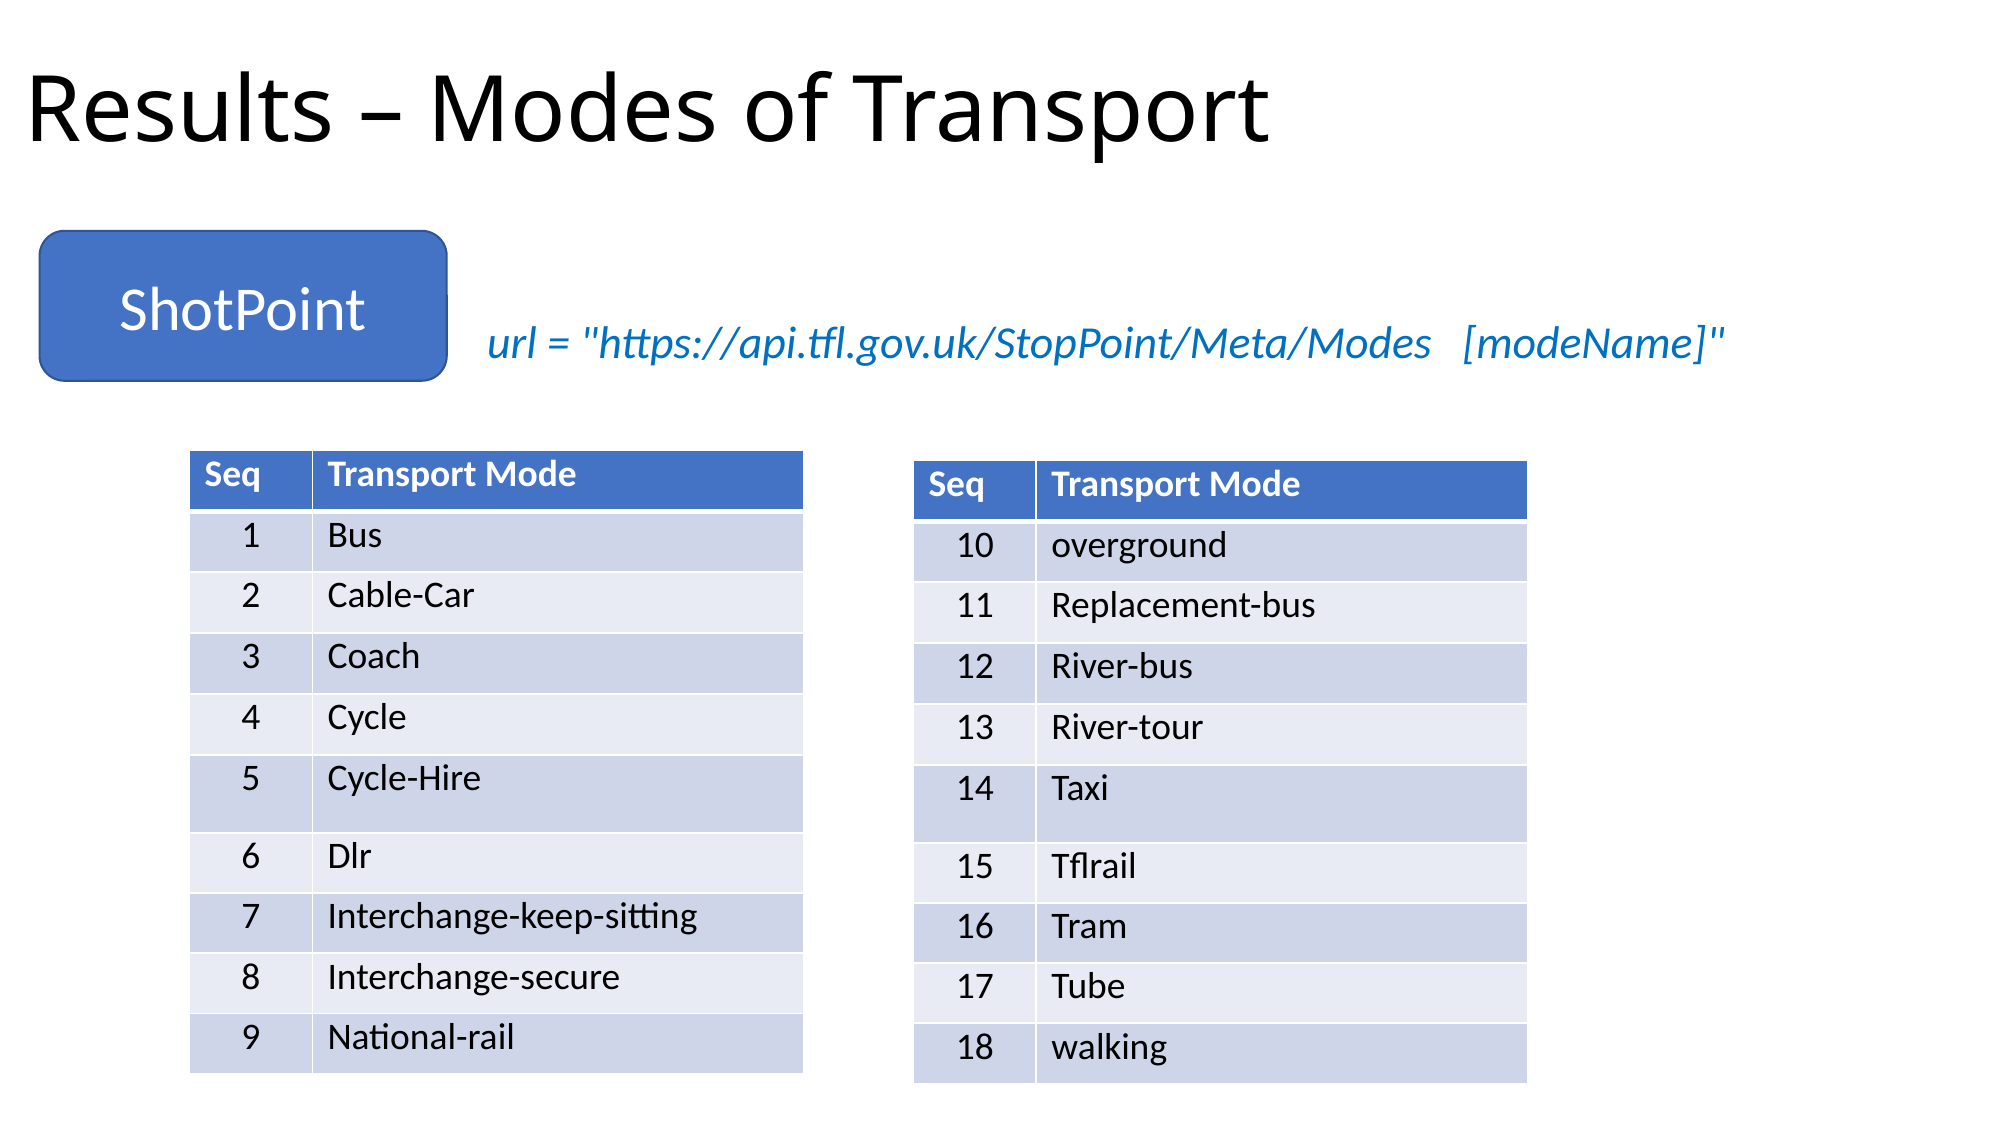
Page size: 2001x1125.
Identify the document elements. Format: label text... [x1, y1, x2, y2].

table_cell River-tour [1037, 705, 1527, 764]
table_cell Dlr [313, 834, 803, 892]
table_cell 6 [190, 834, 312, 892]
text_box url = "https://api.tfl.gov.uk/StopPoint/Meta/Modes [modeName]" [472, 305, 1969, 375]
table_header Transport Mode [313, 451, 803, 509]
table_cell River-bus [1037, 644, 1527, 703]
table_cell 2 [190, 573, 312, 632]
table_cell Interchange-keep-sitting [313, 894, 803, 952]
table_cell 18 [914, 1024, 1035, 1083]
table_cell 17 [914, 964, 1035, 1022]
table_header Seq [914, 461, 1035, 519]
table_cell 7 [190, 894, 312, 952]
table_cell Cycle-Hire [313, 756, 803, 832]
table_cell 15 [914, 844, 1035, 902]
table_cell 5 [190, 756, 312, 832]
title Results – Modes of Transport [9, 3, 1735, 221]
table_cell 14 [914, 766, 1035, 842]
table_cell overground [1037, 524, 1527, 581]
table_cell 4 [190, 695, 312, 754]
table_cell Tube [1037, 964, 1527, 1022]
table_cell 13 [914, 705, 1035, 764]
table_cell Cycle [313, 695, 803, 754]
table_cell 8 [190, 954, 312, 1013]
table_cell 12 [914, 644, 1035, 703]
table_cell walking [1037, 1024, 1527, 1083]
table_header Transport Mode [1037, 461, 1527, 519]
table_cell Cable-Car [313, 573, 803, 632]
table_cell Tflrail [1037, 844, 1527, 902]
table_cell National-rail [313, 1014, 803, 1073]
table_cell 3 [190, 634, 312, 693]
table_cell Bus [313, 514, 803, 571]
table_cell Coach [313, 634, 803, 693]
table_cell 16 [914, 904, 1035, 962]
table_cell Tram [1037, 904, 1527, 962]
table_cell 1 [190, 514, 312, 571]
table_cell 10 [914, 524, 1035, 581]
table_cell 9 [190, 1014, 312, 1073]
table_cell Taxi [1037, 766, 1527, 842]
table_cell 11 [914, 583, 1035, 642]
table_cell Interchange-secure [313, 954, 803, 1013]
table_cell Replacement-bus [1037, 583, 1527, 642]
text_box ShotPoint [38, 229, 448, 382]
table_header Seq [190, 451, 312, 509]
